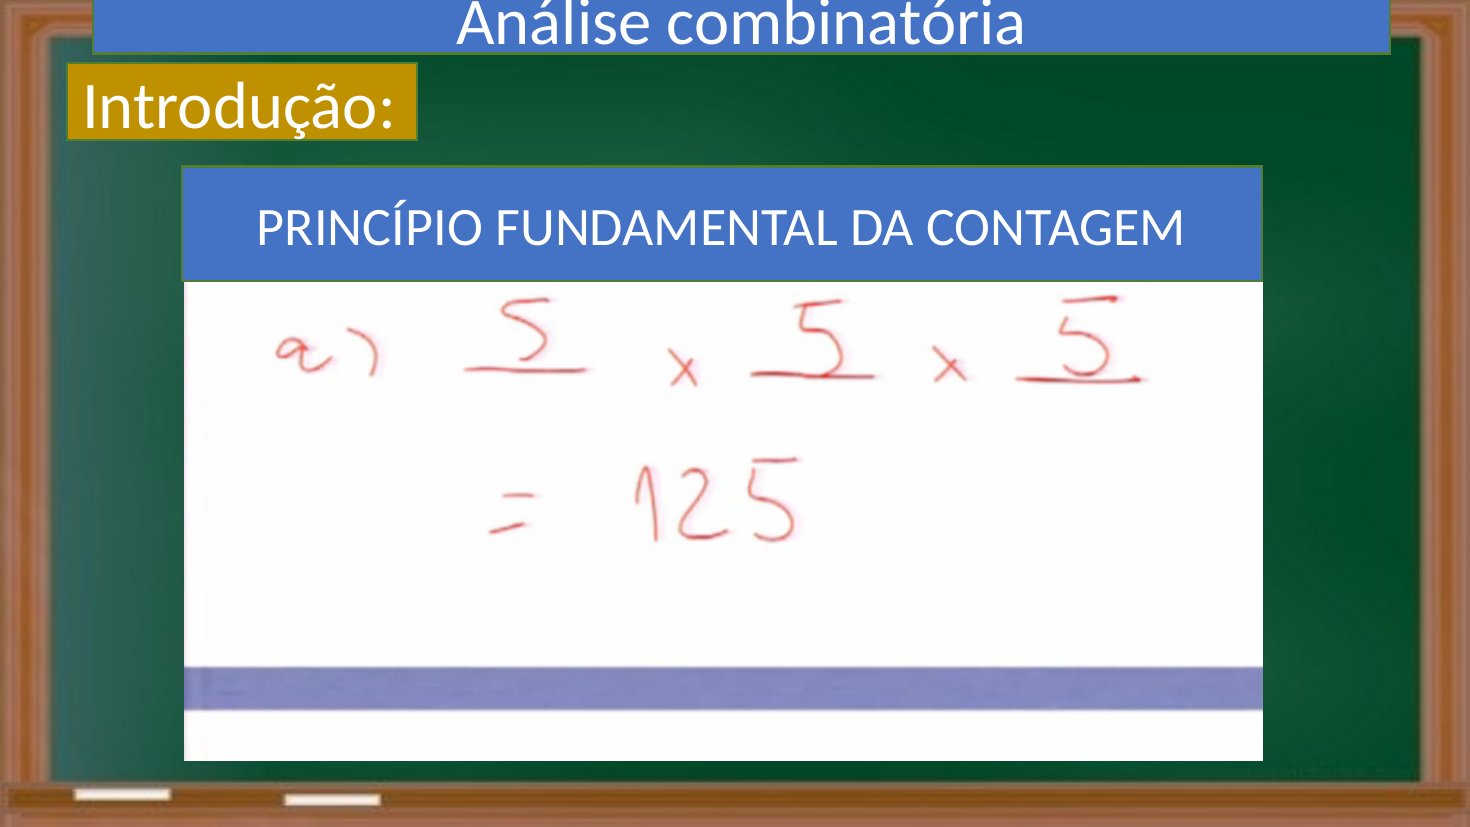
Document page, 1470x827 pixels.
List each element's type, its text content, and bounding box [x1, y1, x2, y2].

text_box Análise combinatória [93, 0, 1391, 54]
picture [0, 0, 1470, 827]
text_box Introdução: [67, 63, 418, 140]
